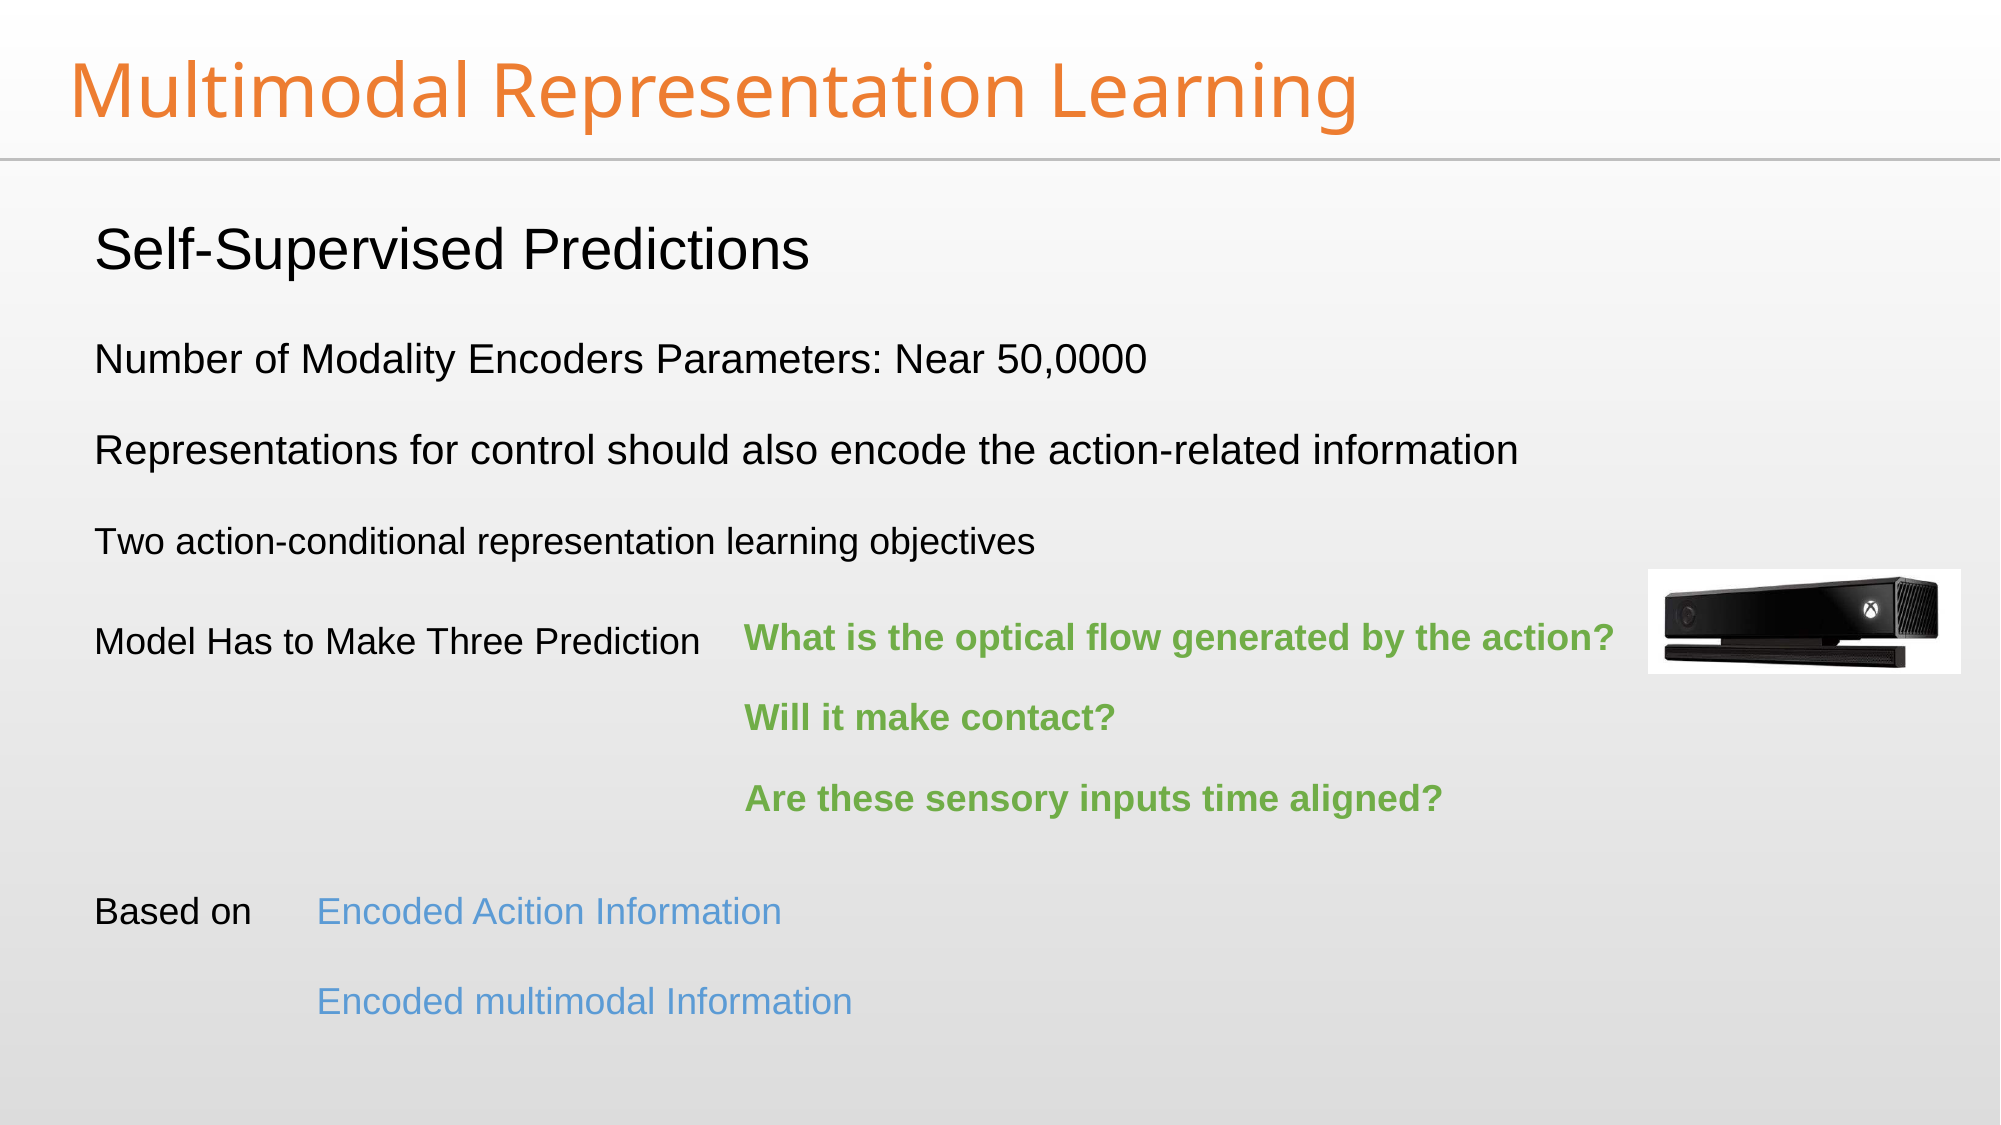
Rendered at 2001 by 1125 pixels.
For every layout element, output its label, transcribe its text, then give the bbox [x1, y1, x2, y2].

text_box Two action-conditional representation learning objectives [79, 509, 1371, 570]
text_box Self-Supervised Predictions [79, 203, 2000, 289]
text_box Will it make contact? [729, 685, 1133, 746]
text_box Model Has to Make Three Prediction Based on [79, 587, 1804, 940]
text_box Representations for control should also encode the action-related information [79, 415, 2000, 480]
text_box Number of Modality Encoders Parameters: Near 50,0000 [79, 324, 2000, 390]
text_box Multimodal Representation Learning [53, 34, 1377, 140]
picture [1648, 569, 1961, 674]
text_box Are these sensory inputs time aligned? [729, 766, 1460, 827]
text_box What is the optical flow generated by the action? [729, 605, 1631, 666]
text_box Encoded Acition Information Encoded multimodal Information [301, 879, 869, 1030]
